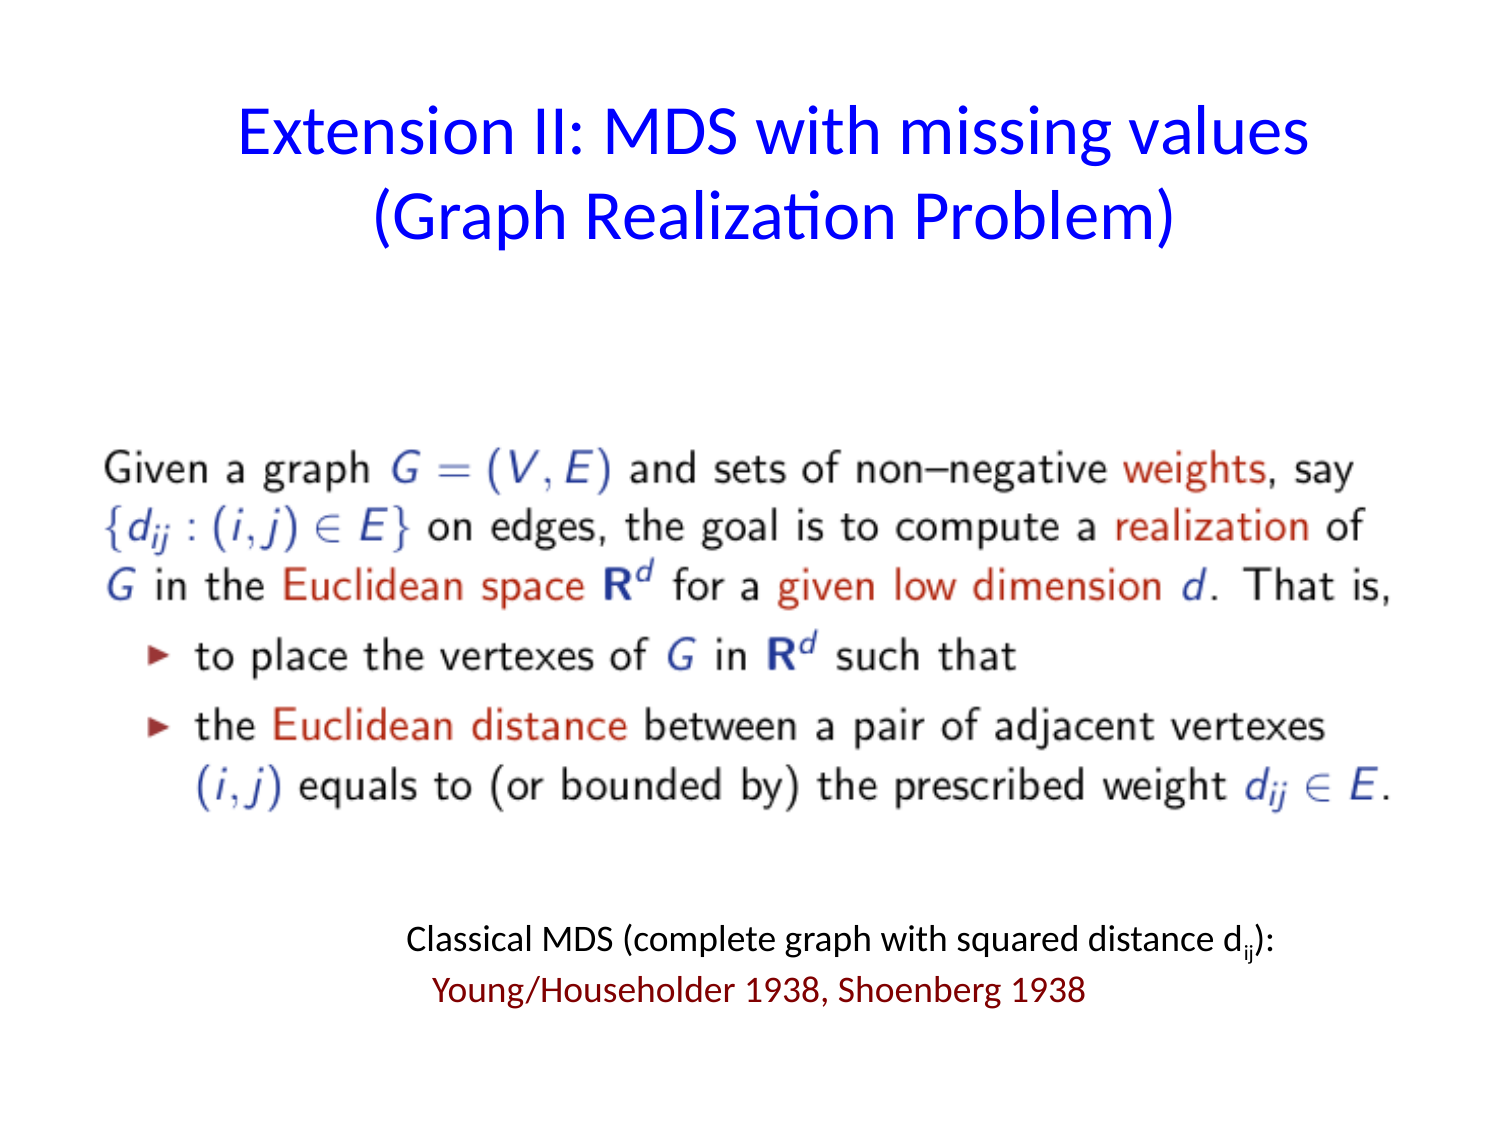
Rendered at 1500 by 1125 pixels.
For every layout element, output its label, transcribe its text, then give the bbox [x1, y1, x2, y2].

title Extension II: MDS with missing values (Graph Realization Problem) [99, 75, 1450, 263]
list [74, 262, 1426, 1013]
